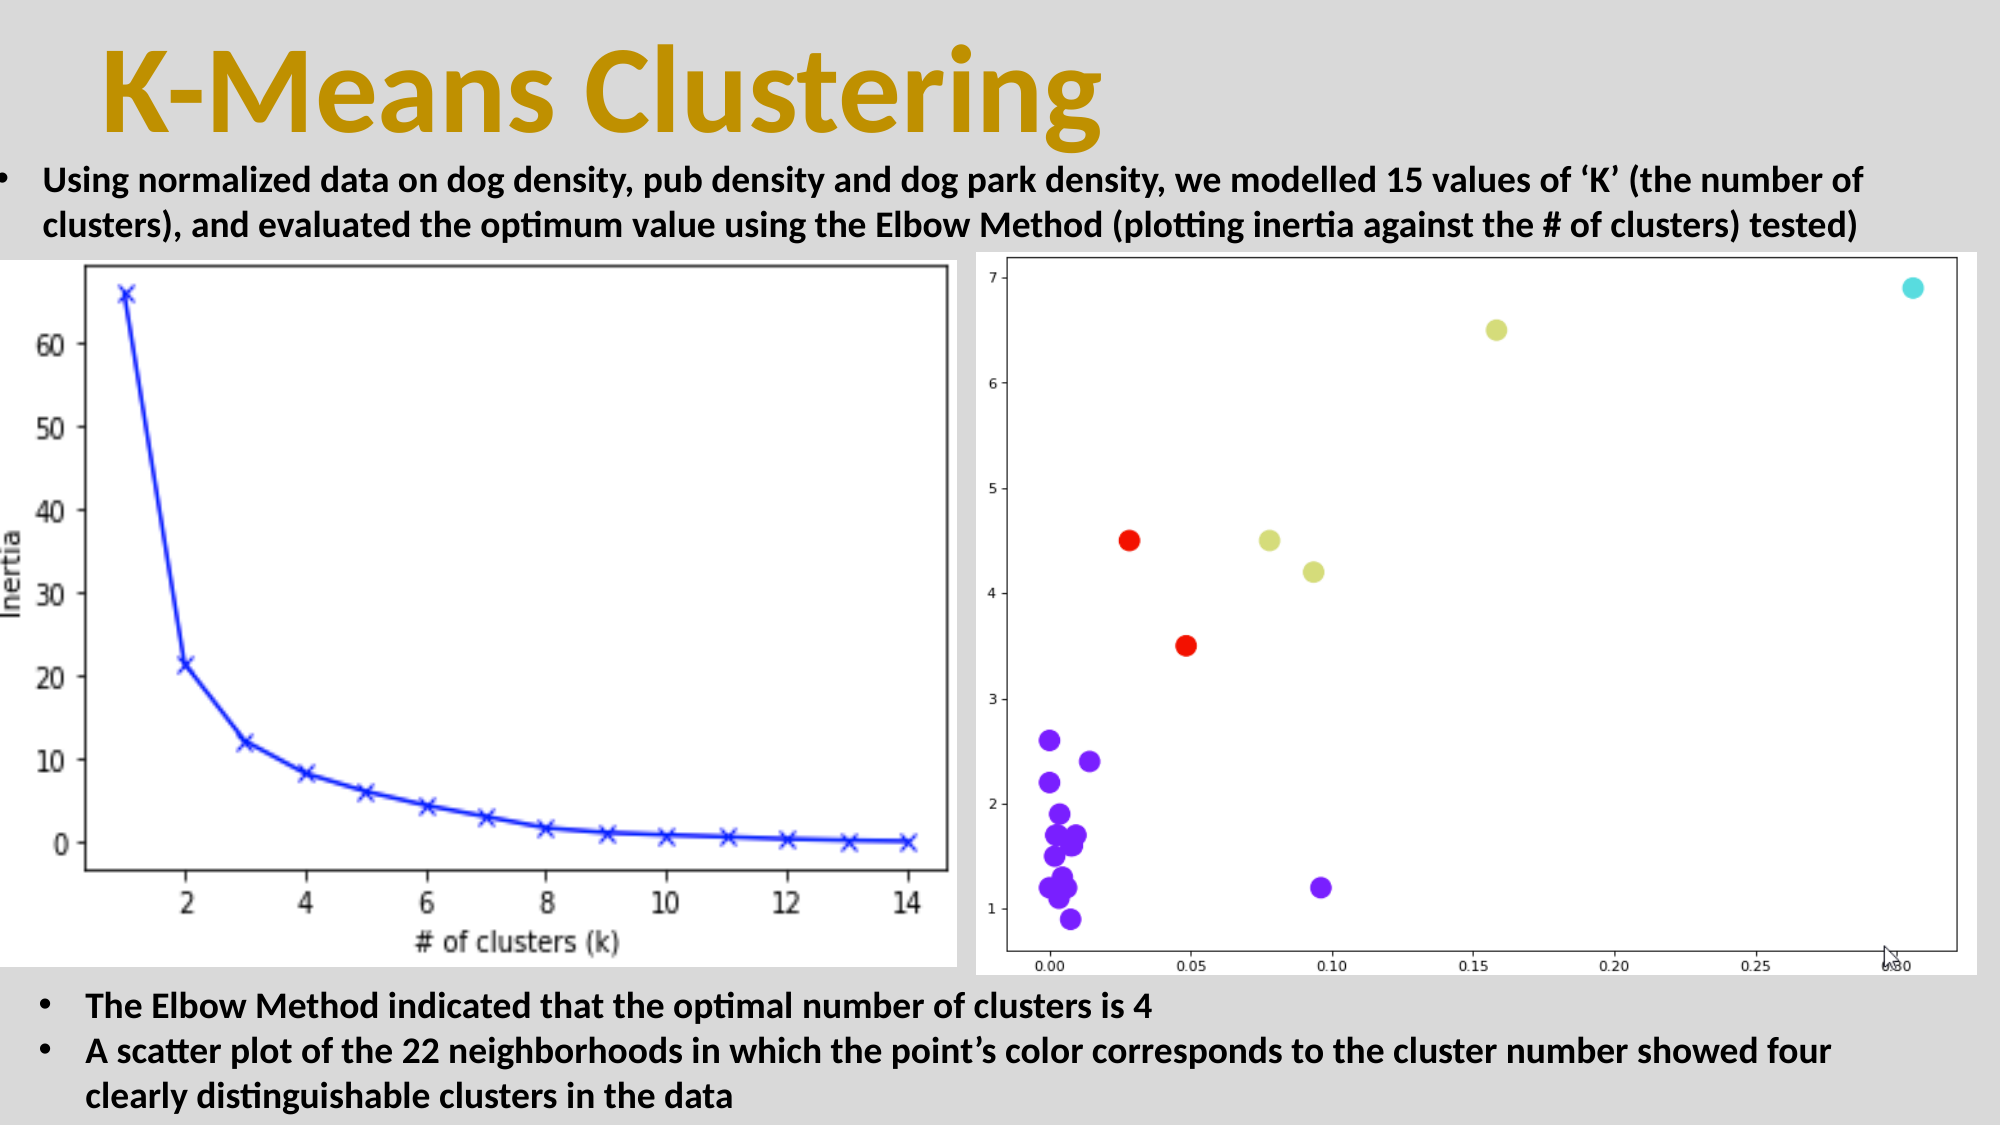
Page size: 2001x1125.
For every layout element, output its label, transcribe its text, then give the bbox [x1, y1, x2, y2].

picture [0, 260, 957, 967]
picture [976, 252, 1977, 975]
text_box The Elbow Method indicated that the optimal number of clusters is 4 A scatter plot of the 22 neighborhoods in which the point’s color corresponds to the cluster number showed four clearly distinguishable clusters in the data [23, 973, 1899, 1124]
text_box K-Means Clustering [86, 0, 2000, 165]
text_box Using normalized data on dog density, pub density and dog park density, we modelled 15 values of ‘K’ (the number of clusters), and evaluated the optimum value using the Elbow Method (plotting inertia against the # of clusters) tested) [0, 147, 1914, 253]
